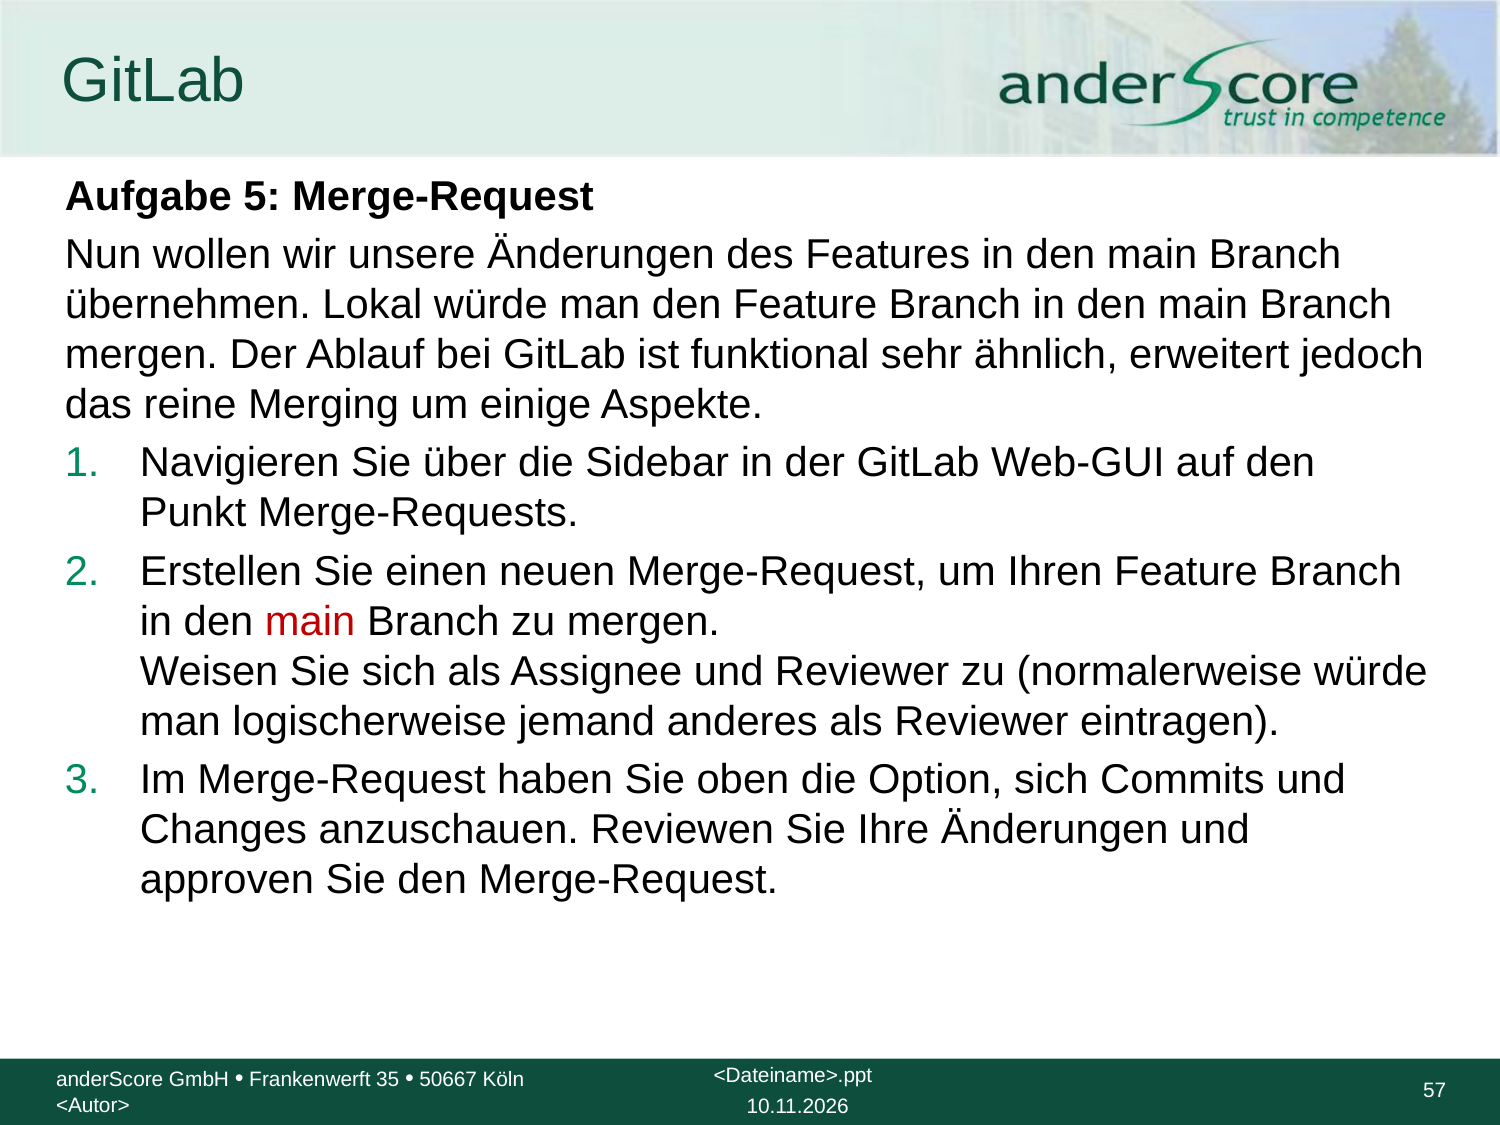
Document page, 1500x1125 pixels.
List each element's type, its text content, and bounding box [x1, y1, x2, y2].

list Aufgabe 5: Merge-Request Nun wollen wir unsere Änderungen des Features in den main Branch übernehmen. Lokal würde man den Feature Branch in den main Branch mergen. Der Ablauf bei GitLab ist funktional sehr ähnlich, erweitert jedoch das reine Merging um einige Aspekte. Navigieren Sie über die Sidebar in der GitLab Web-GUI auf den Punkt Merge-Requests. Erstellen Sie einen neuen Merge-Request, um Ihren Feature Branch in den main Branch zu mergen. Weisen Sie sich als Assignee und Reviewer zu (normalerweise würde man logischerweise jemand anderes als Reviewer eintragen). Im Merge-Request haben Sie oben die Option, sich Commits und Changes anzuschauen. Reviewen Sie Ihre Änderungen und approven Sie den Merge-Request. [49, 160, 1447, 1047]
title GitLab [46, 23, 975, 140]
picture [0, 0, 1500, 157]
